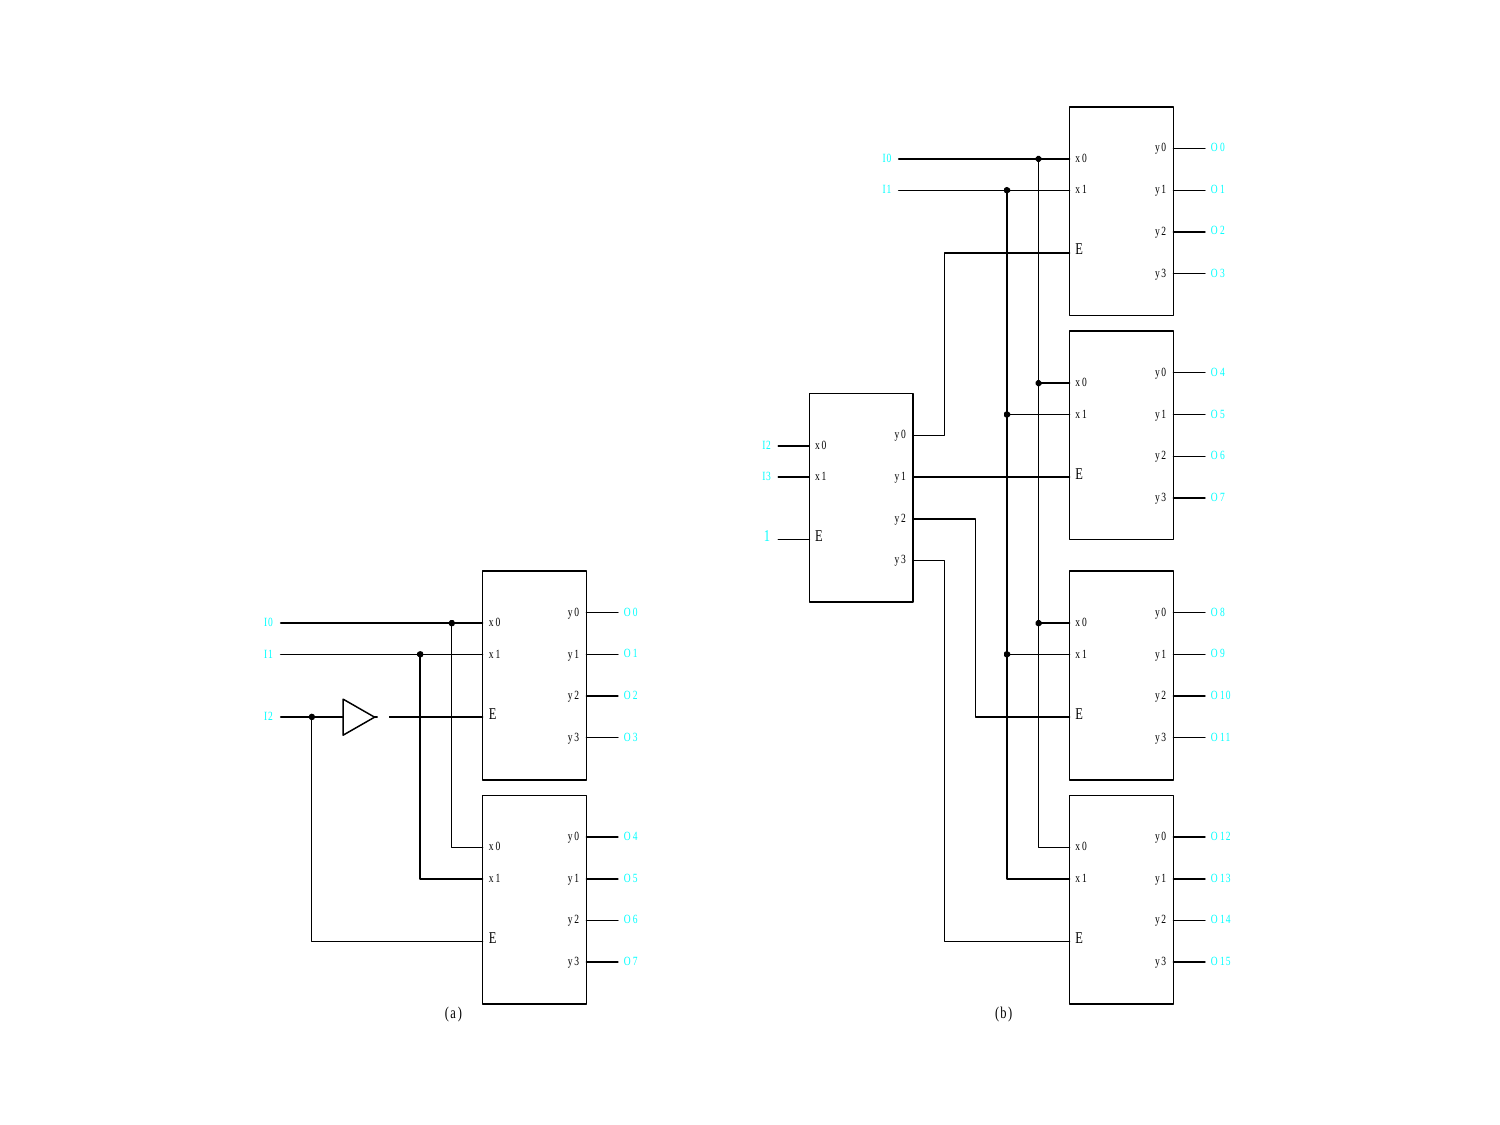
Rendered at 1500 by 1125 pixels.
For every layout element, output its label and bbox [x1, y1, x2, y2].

text_box [242, 96, 1258, 1029]
